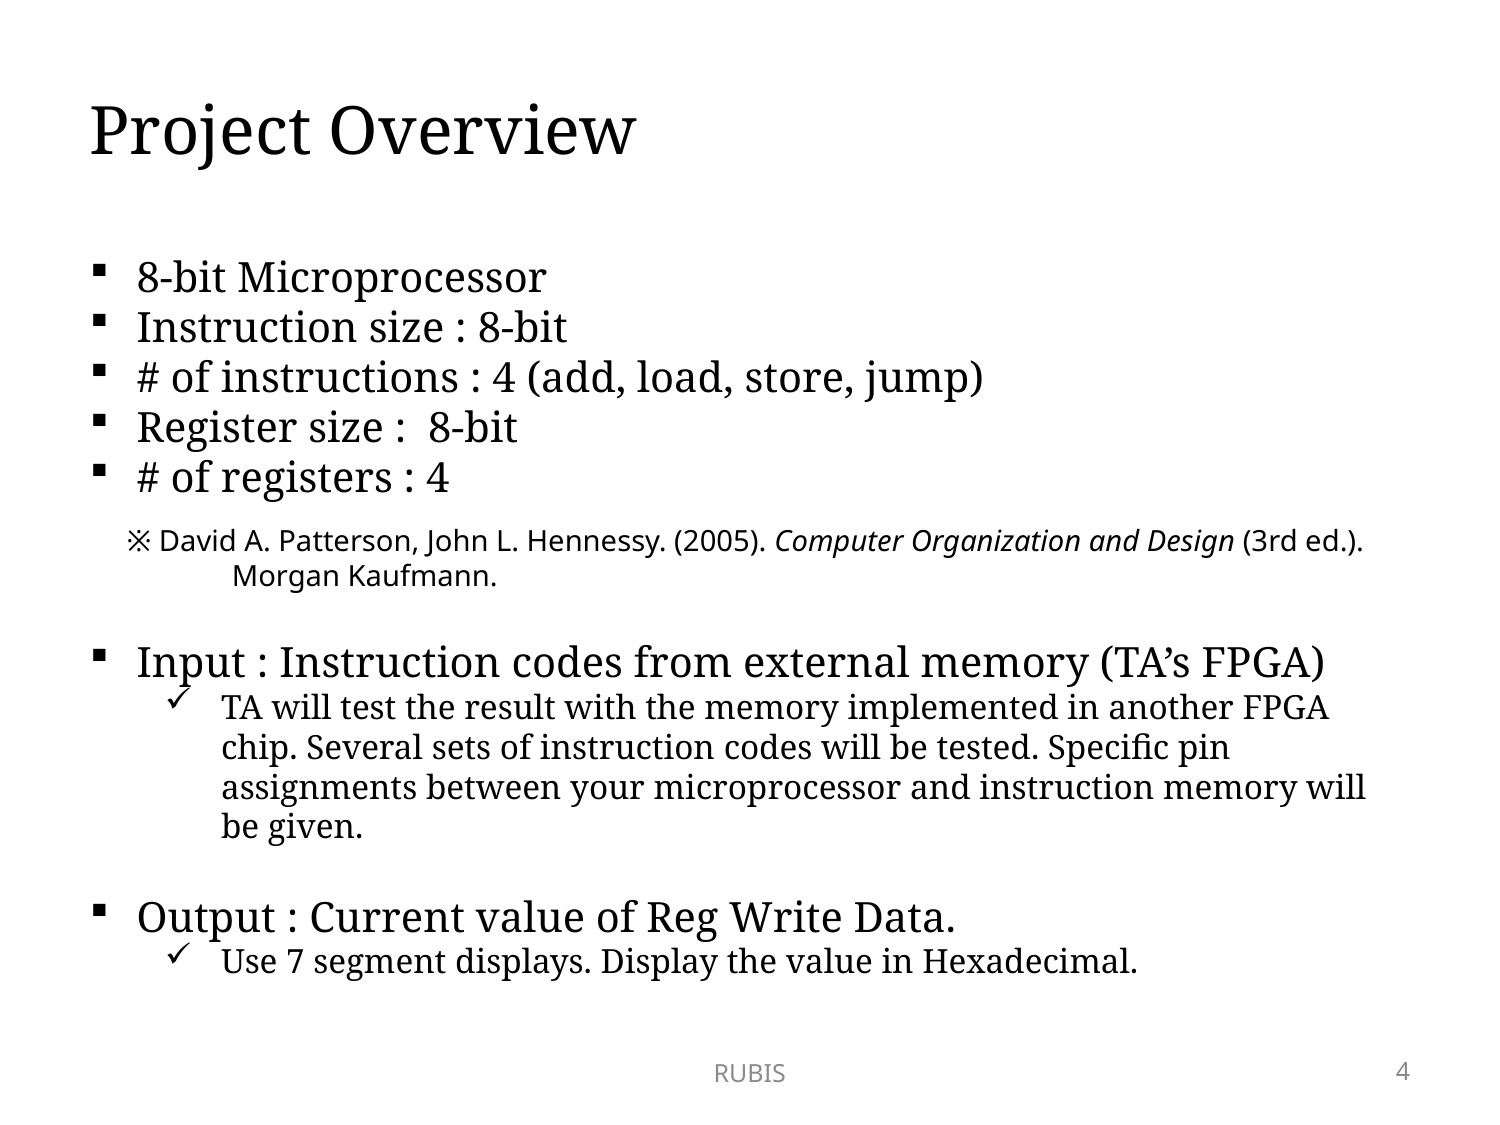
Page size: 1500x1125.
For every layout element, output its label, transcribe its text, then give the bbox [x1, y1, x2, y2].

text_box Project Overview [75, 45, 1425, 211]
text_box ※ David A. Patterson, John L. Hennessy. (2005). Computer Organization and Design (3rd ed.). Morgan Kaufmann. [112, 515, 1435, 600]
text_box RUBIS [512, 1042, 988, 1103]
text_box 4 [1074, 1042, 1425, 1103]
text_box 8-bit Microprocessor Instruction size : 8-bit # of instructions : 4 (add, load, store, jump) Register size : 8-bit # of registers : 4 Input : Instruction codes from external memory (TA’s FPGA) TA will test the result with the memory implemented in another FPGA chip. Several sets of instruction codes will be tested. Specific pin assignments between your microprocessor and instruction memory will be given. Output : Current value of Reg Write Data. Use 7 segment displays. Display the value in Hexadecimal. [75, 243, 1425, 1009]
